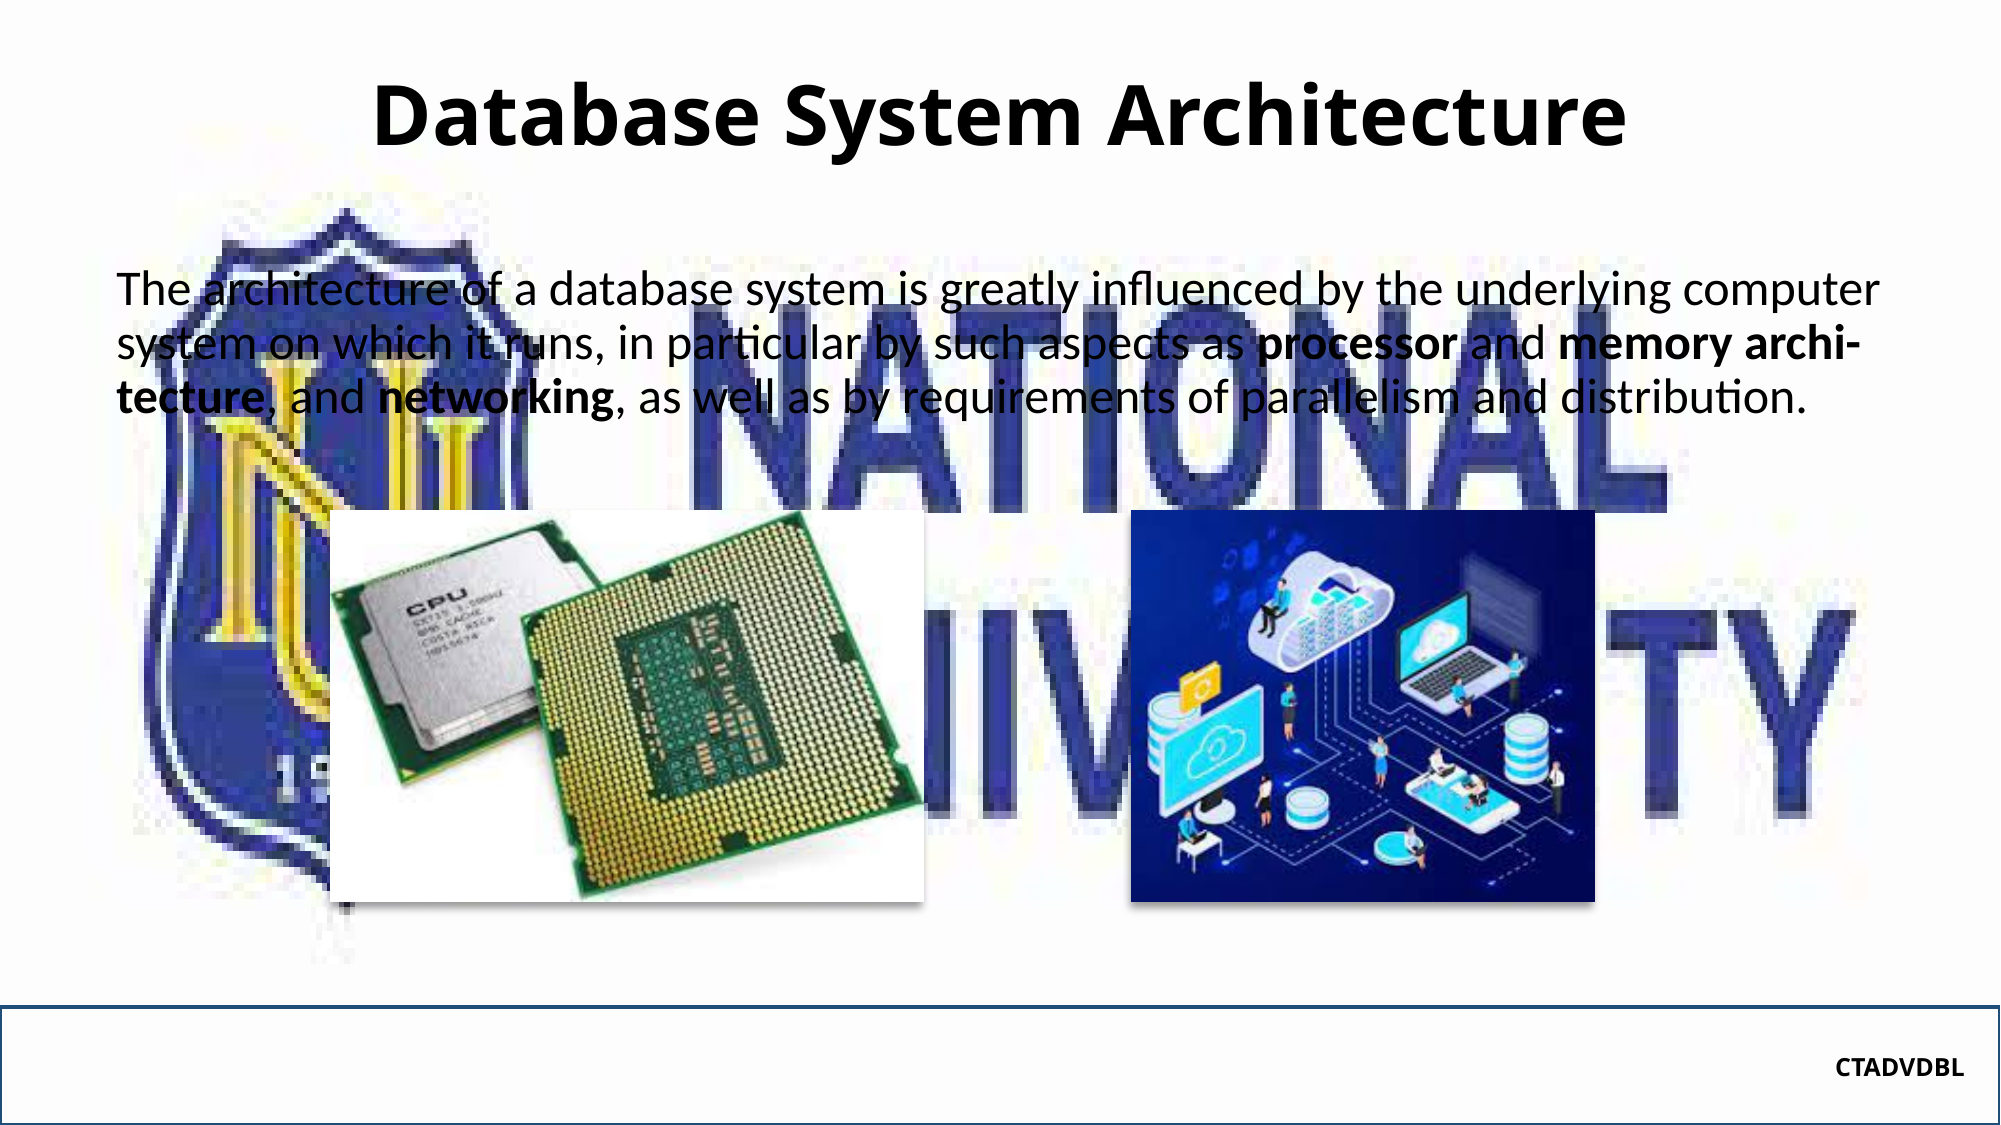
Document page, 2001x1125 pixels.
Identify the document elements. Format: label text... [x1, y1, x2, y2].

title Database System Architecture [249, 31, 1750, 172]
footer CTADVDBL [0, 1007, 2000, 1125]
subtitle The architecture of a database system is greatly influenced by the underlying computer system on which it runs, in particular by such aspects as processor and memory archi- tecture, and networking, as well as by requirements of parallelism and distribution. [101, 254, 1899, 428]
picture [0, 0, 2000, 1007]
